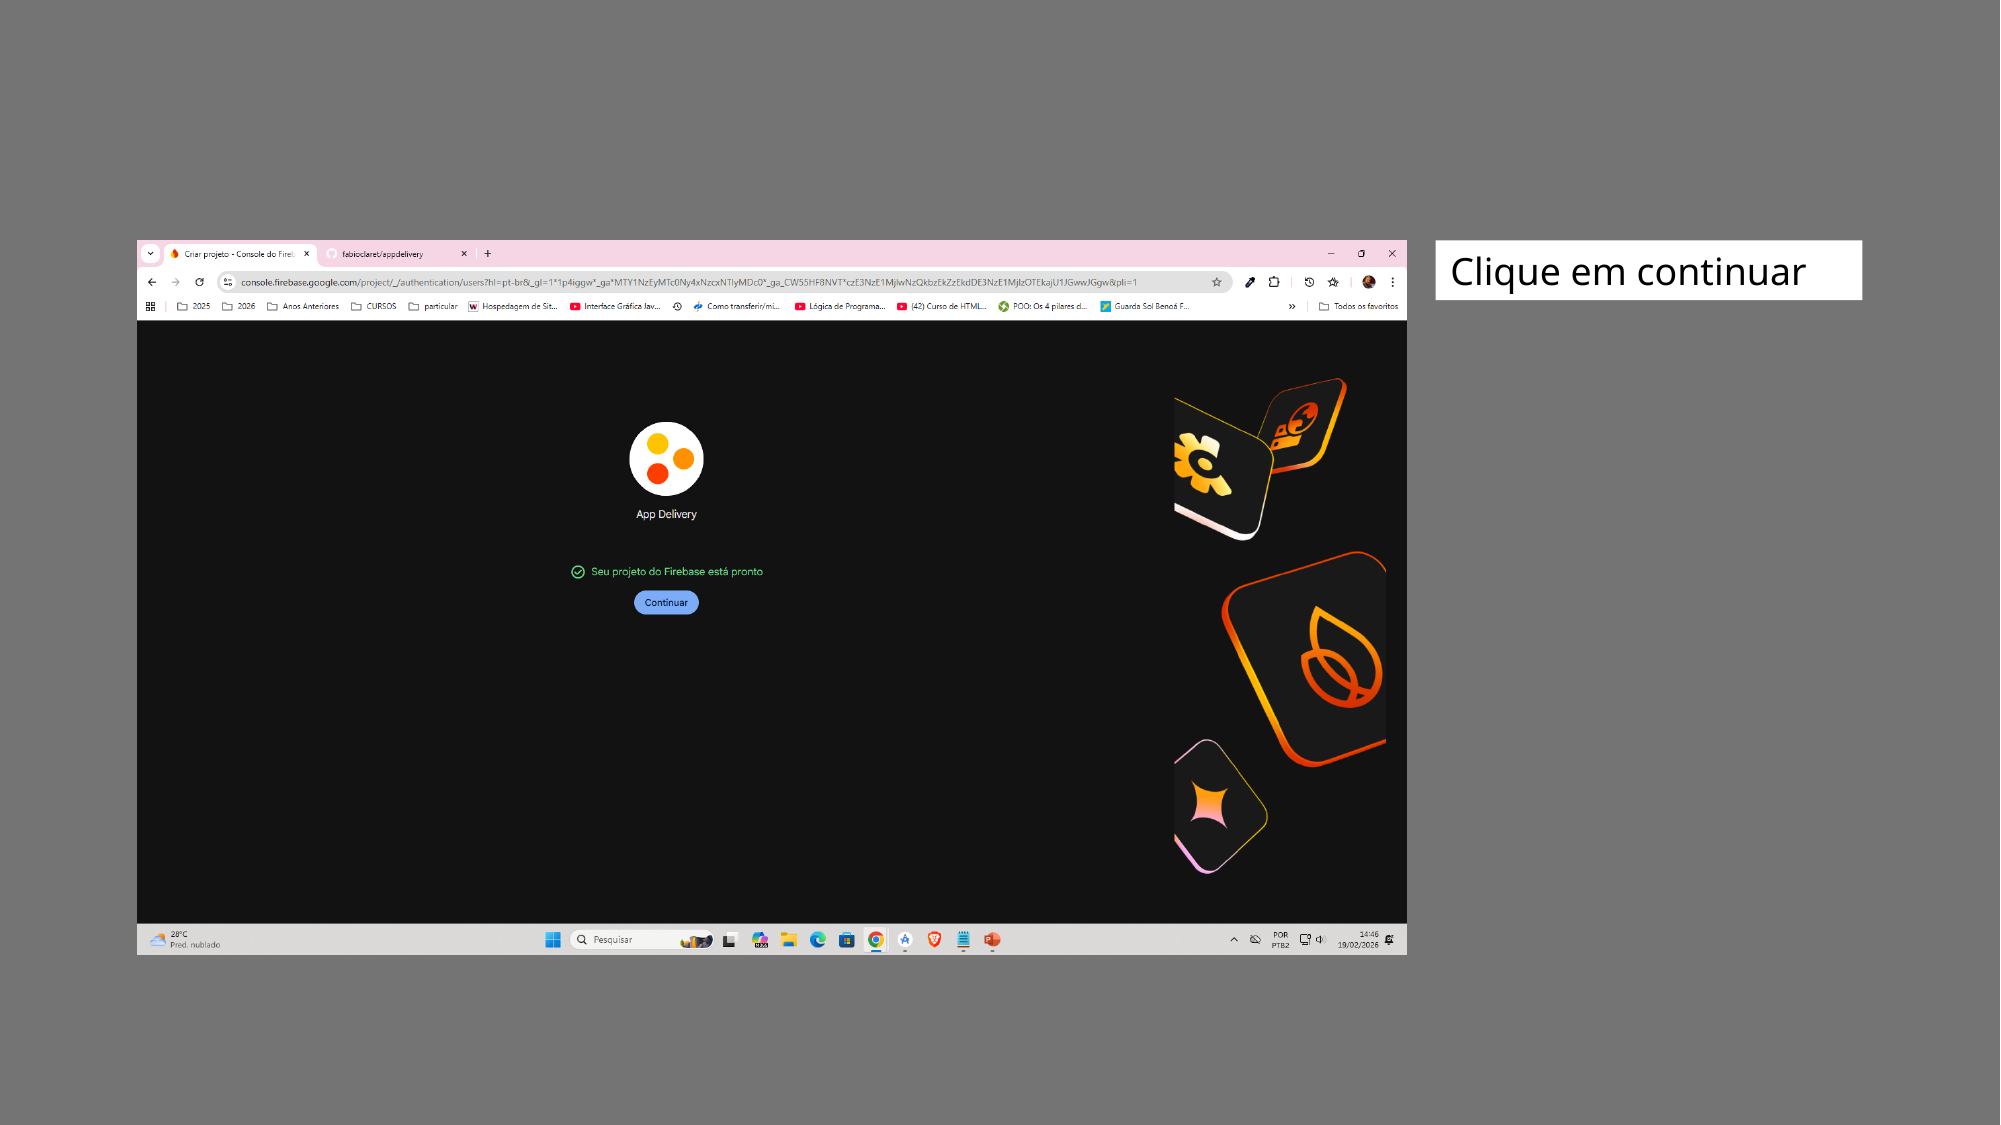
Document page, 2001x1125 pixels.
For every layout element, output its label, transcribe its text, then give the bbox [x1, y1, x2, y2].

text_box Clique em continuar [1435, 240, 1863, 301]
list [136, 239, 1407, 955]
